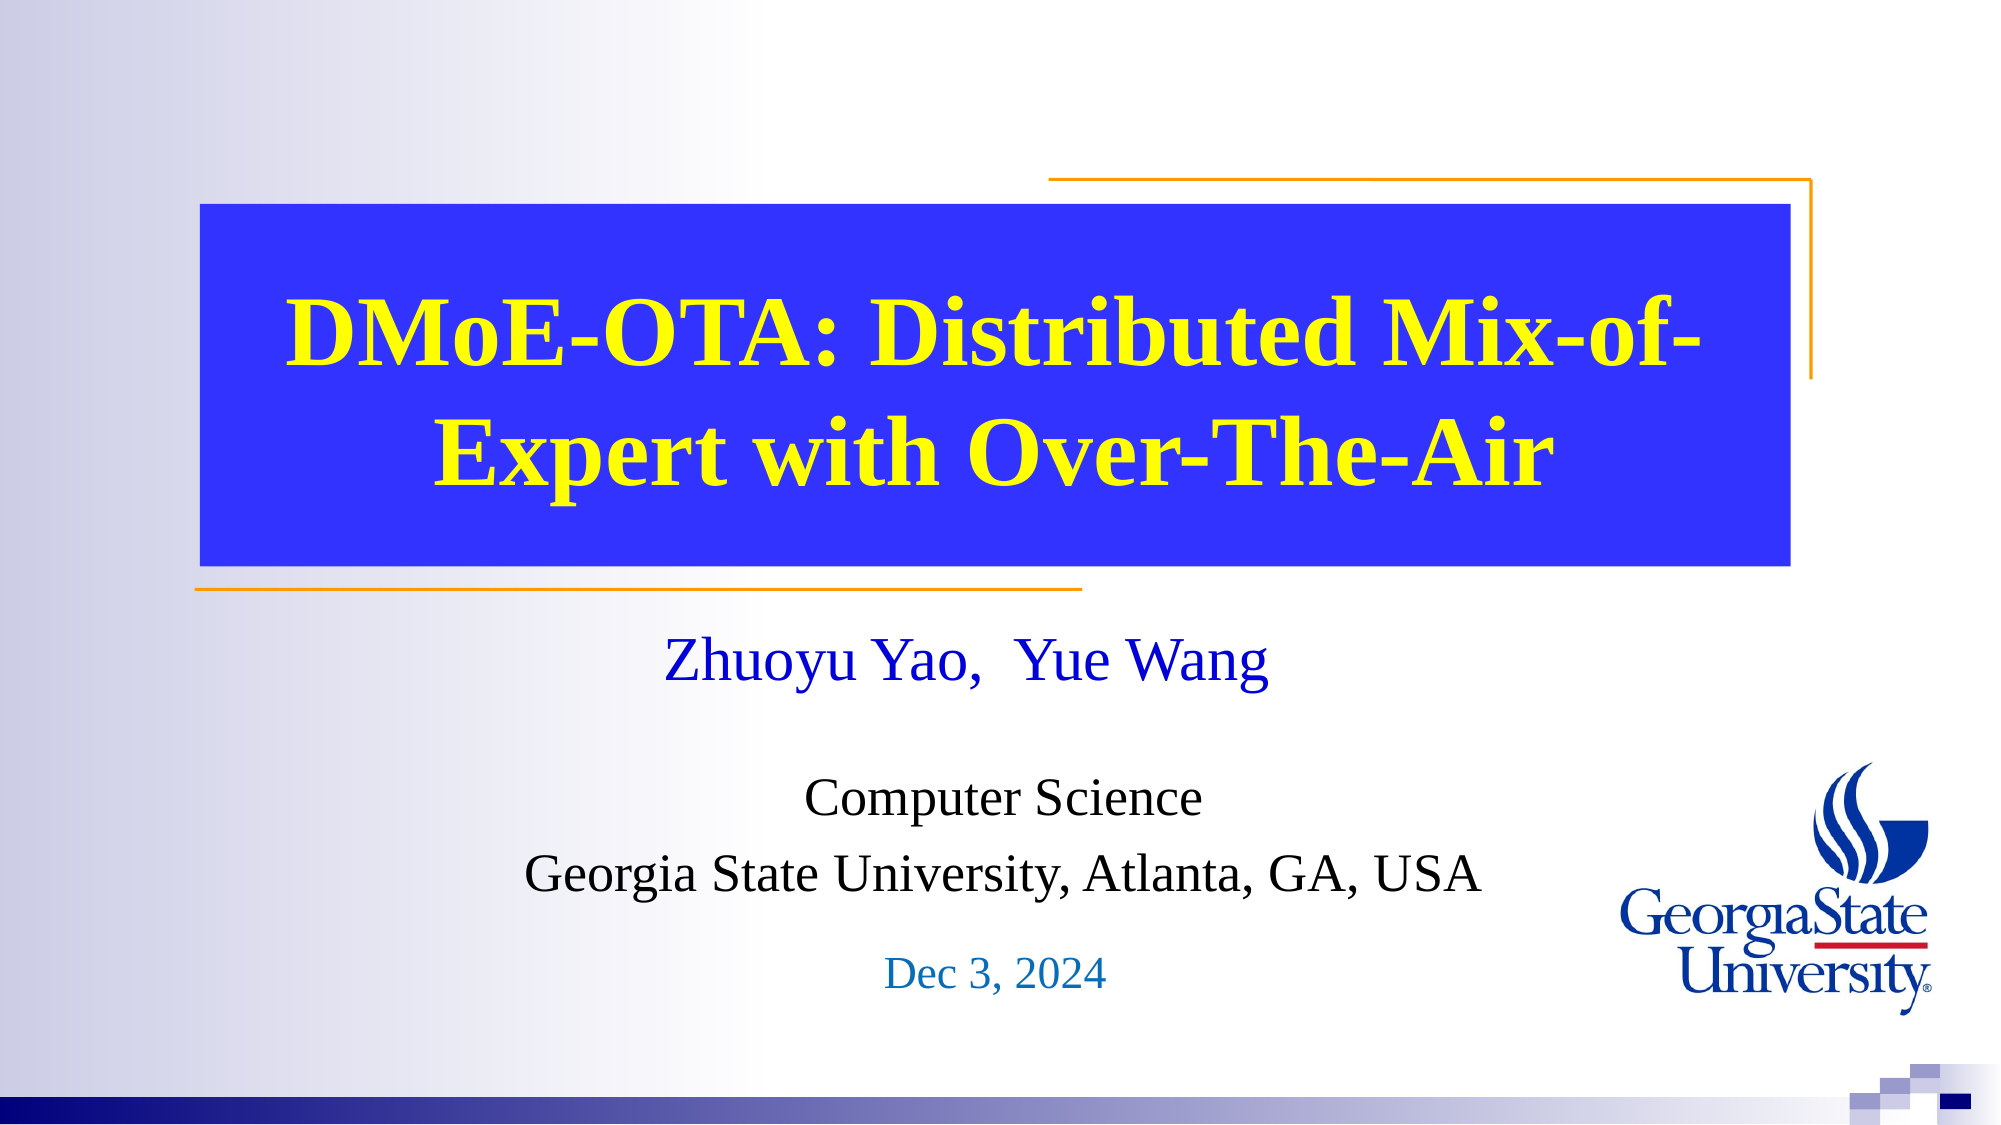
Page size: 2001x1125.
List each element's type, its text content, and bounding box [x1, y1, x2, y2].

subtitle Zhuoyu Yao, Yue Wang Computer Science Georgia State University, Atlanta, GA, USA [258, 609, 1676, 898]
picture [1563, 726, 2000, 1065]
title DMoE-OTA: Distributed Mix-of-Expert with Over-The-Air [199, 203, 1791, 567]
text_box Dec 3, 2024 [732, 945, 1258, 1008]
